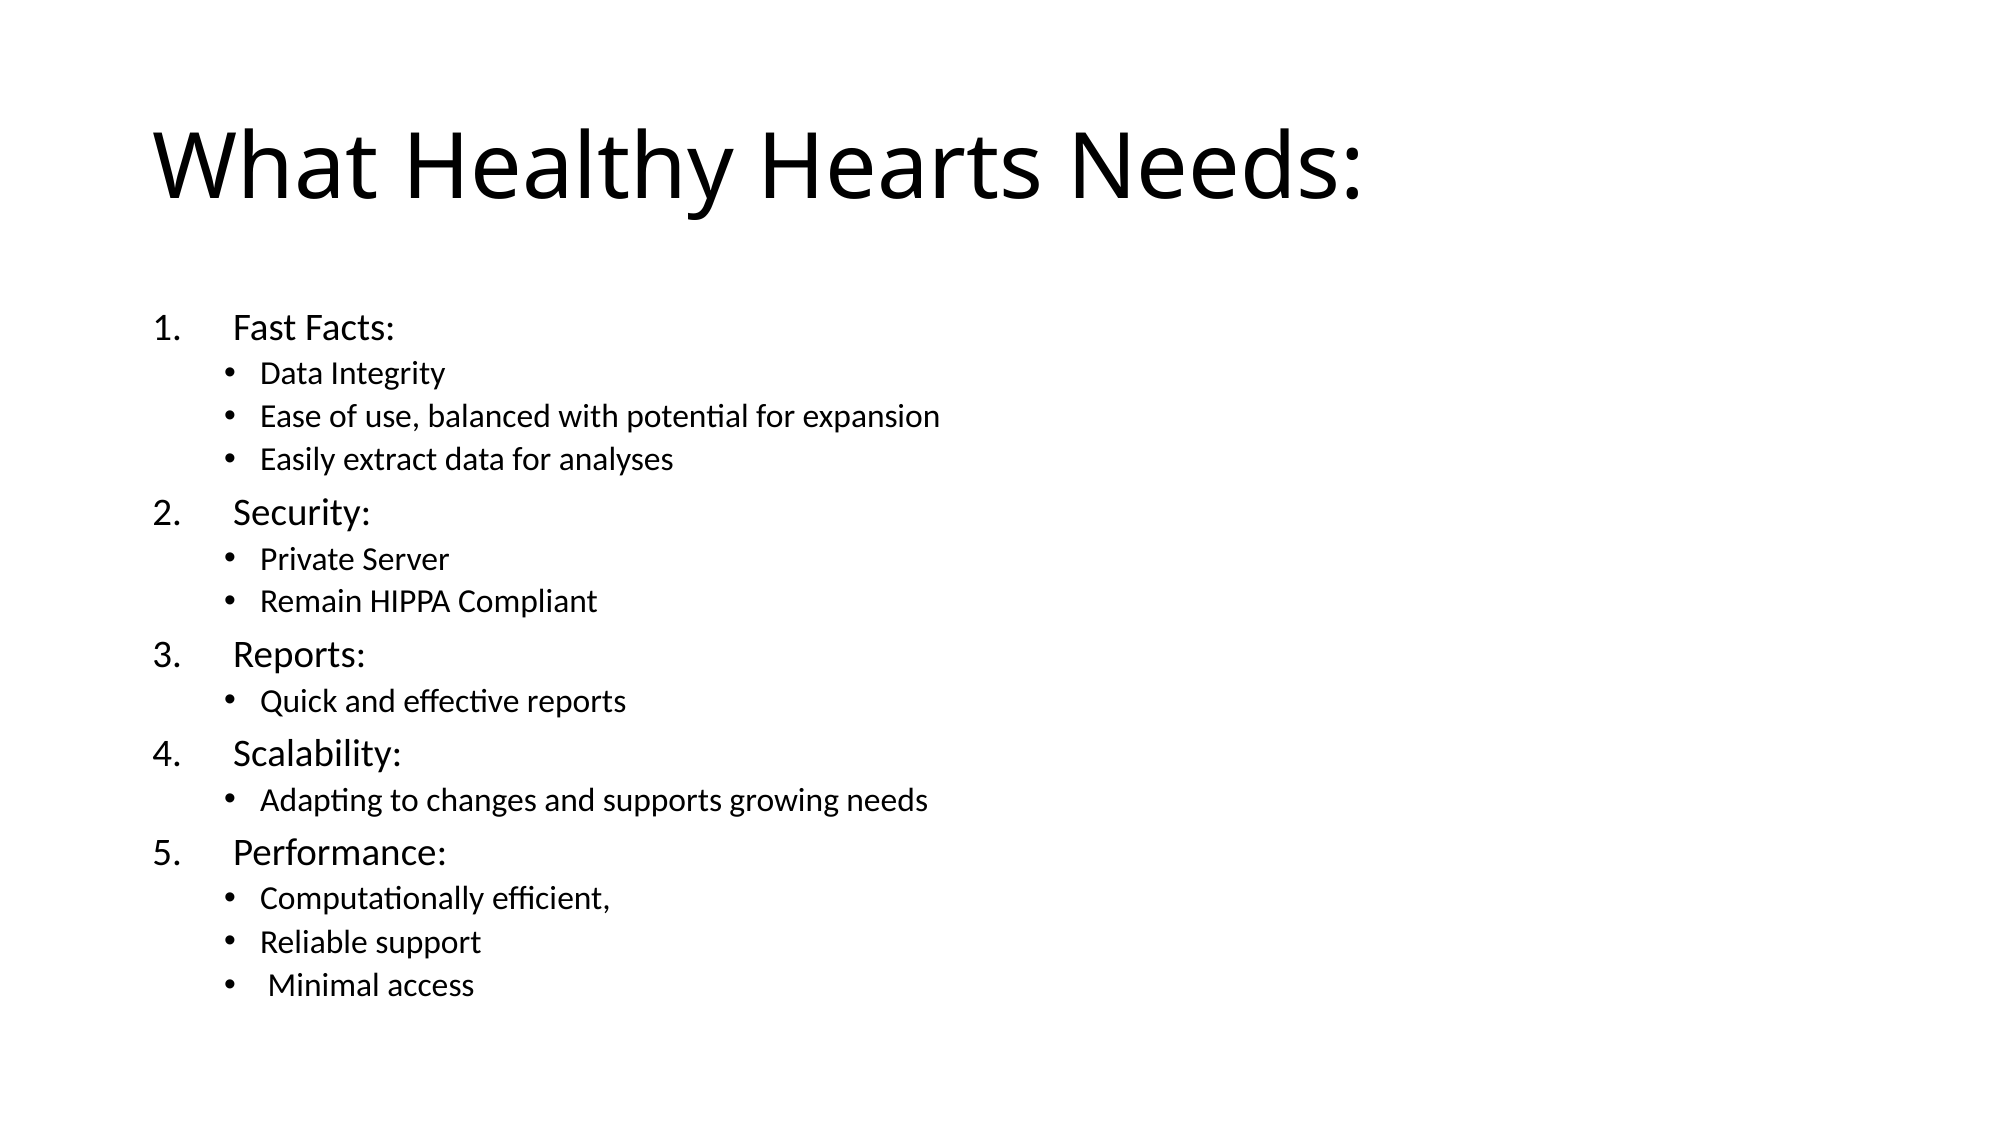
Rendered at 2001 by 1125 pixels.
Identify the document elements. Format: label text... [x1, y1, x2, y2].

title What Healthy Hearts Needs: [137, 59, 1863, 278]
list Fast Facts: Data Integrity Ease of use, balanced with potential for expansion Easily extract data for analyses Security: Private Server Remain HIPPA Compliant Reports: Quick and effective reports Scalability: Adapting to changes and supports growing needs Performance: Computationally efficient, Reliable support Minimal access [137, 299, 1863, 1014]
